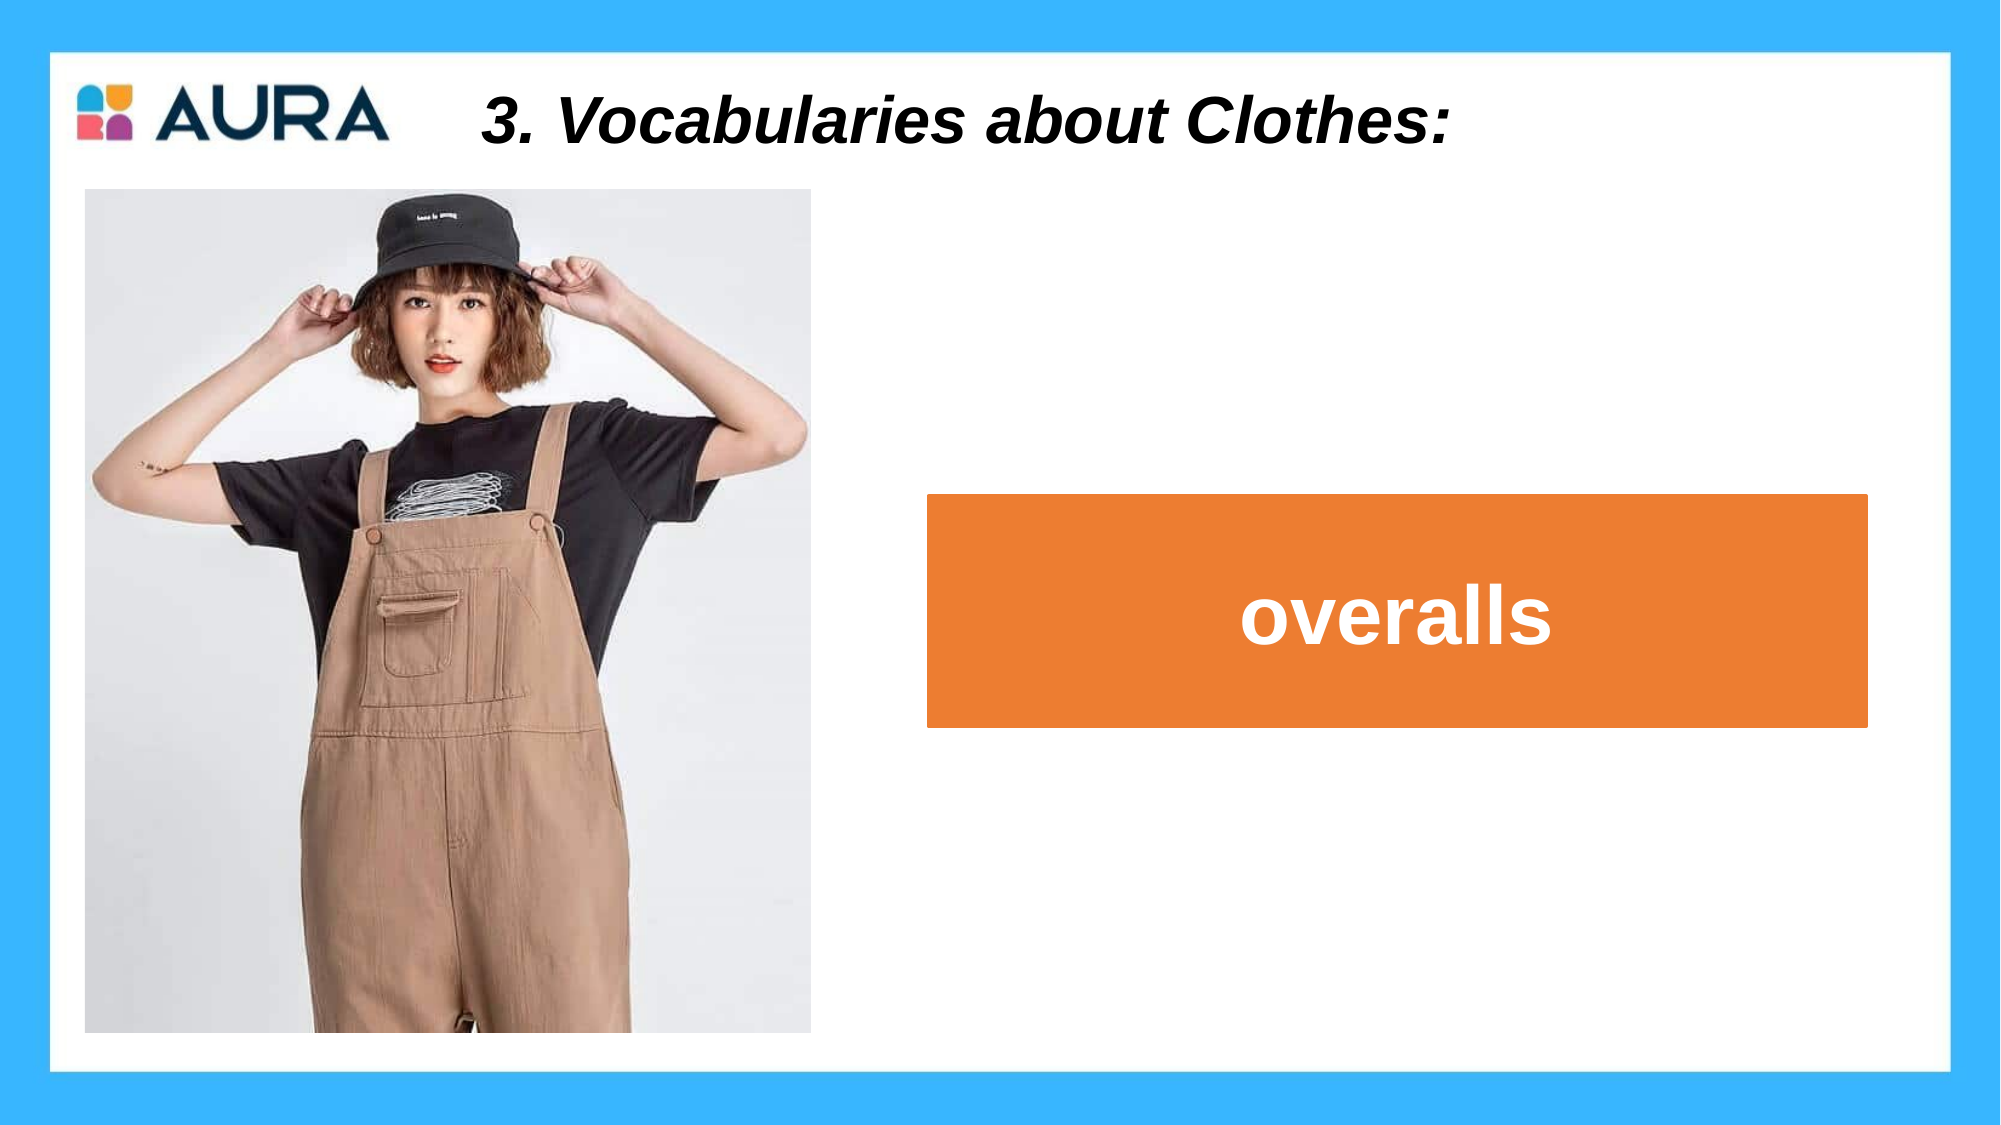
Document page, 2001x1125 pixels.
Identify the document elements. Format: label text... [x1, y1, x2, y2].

title 3. Vocabularies about Clothes: [223, 0, 1712, 166]
picture [0, 0, 2001, 1125]
text_box overalls [928, 495, 1866, 727]
